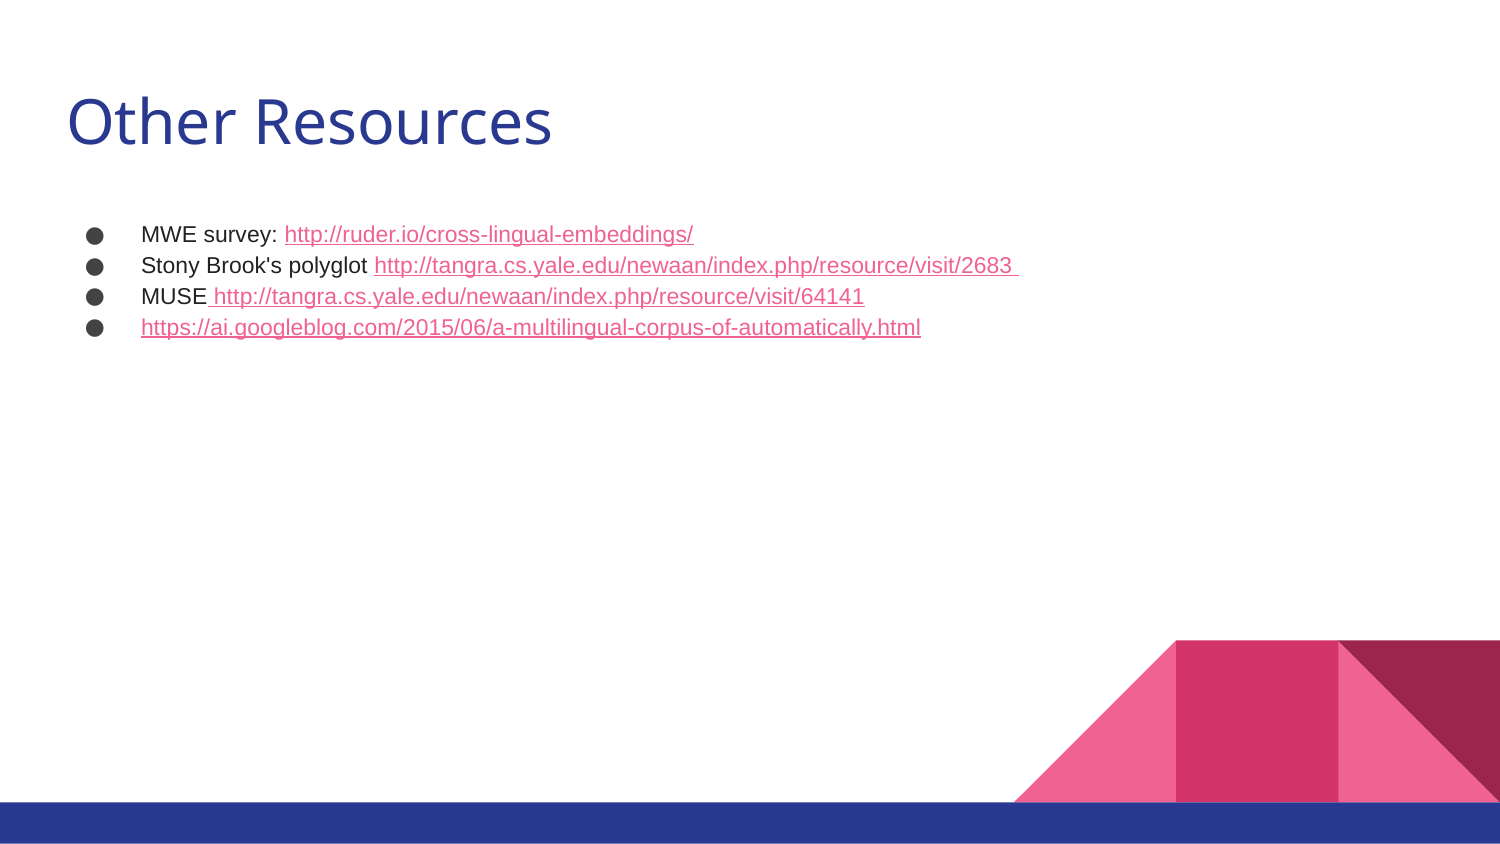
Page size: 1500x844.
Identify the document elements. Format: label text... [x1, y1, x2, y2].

title Other Resources [51, 67, 1449, 167]
list MWE survey: http://ruder.io/cross-lingual-embeddings/ Stony Brook's polyglot http://tangra.cs.yale.edu/newaan/index.php/resource/visit/2683 MUSE http://tangra.cs.yale.edu/newaan/index.php/resource/visit/64141 https://ai.googleblog.com/2015/06/a-multilingual-corpus-of-automatically.html [51, 201, 1449, 750]
